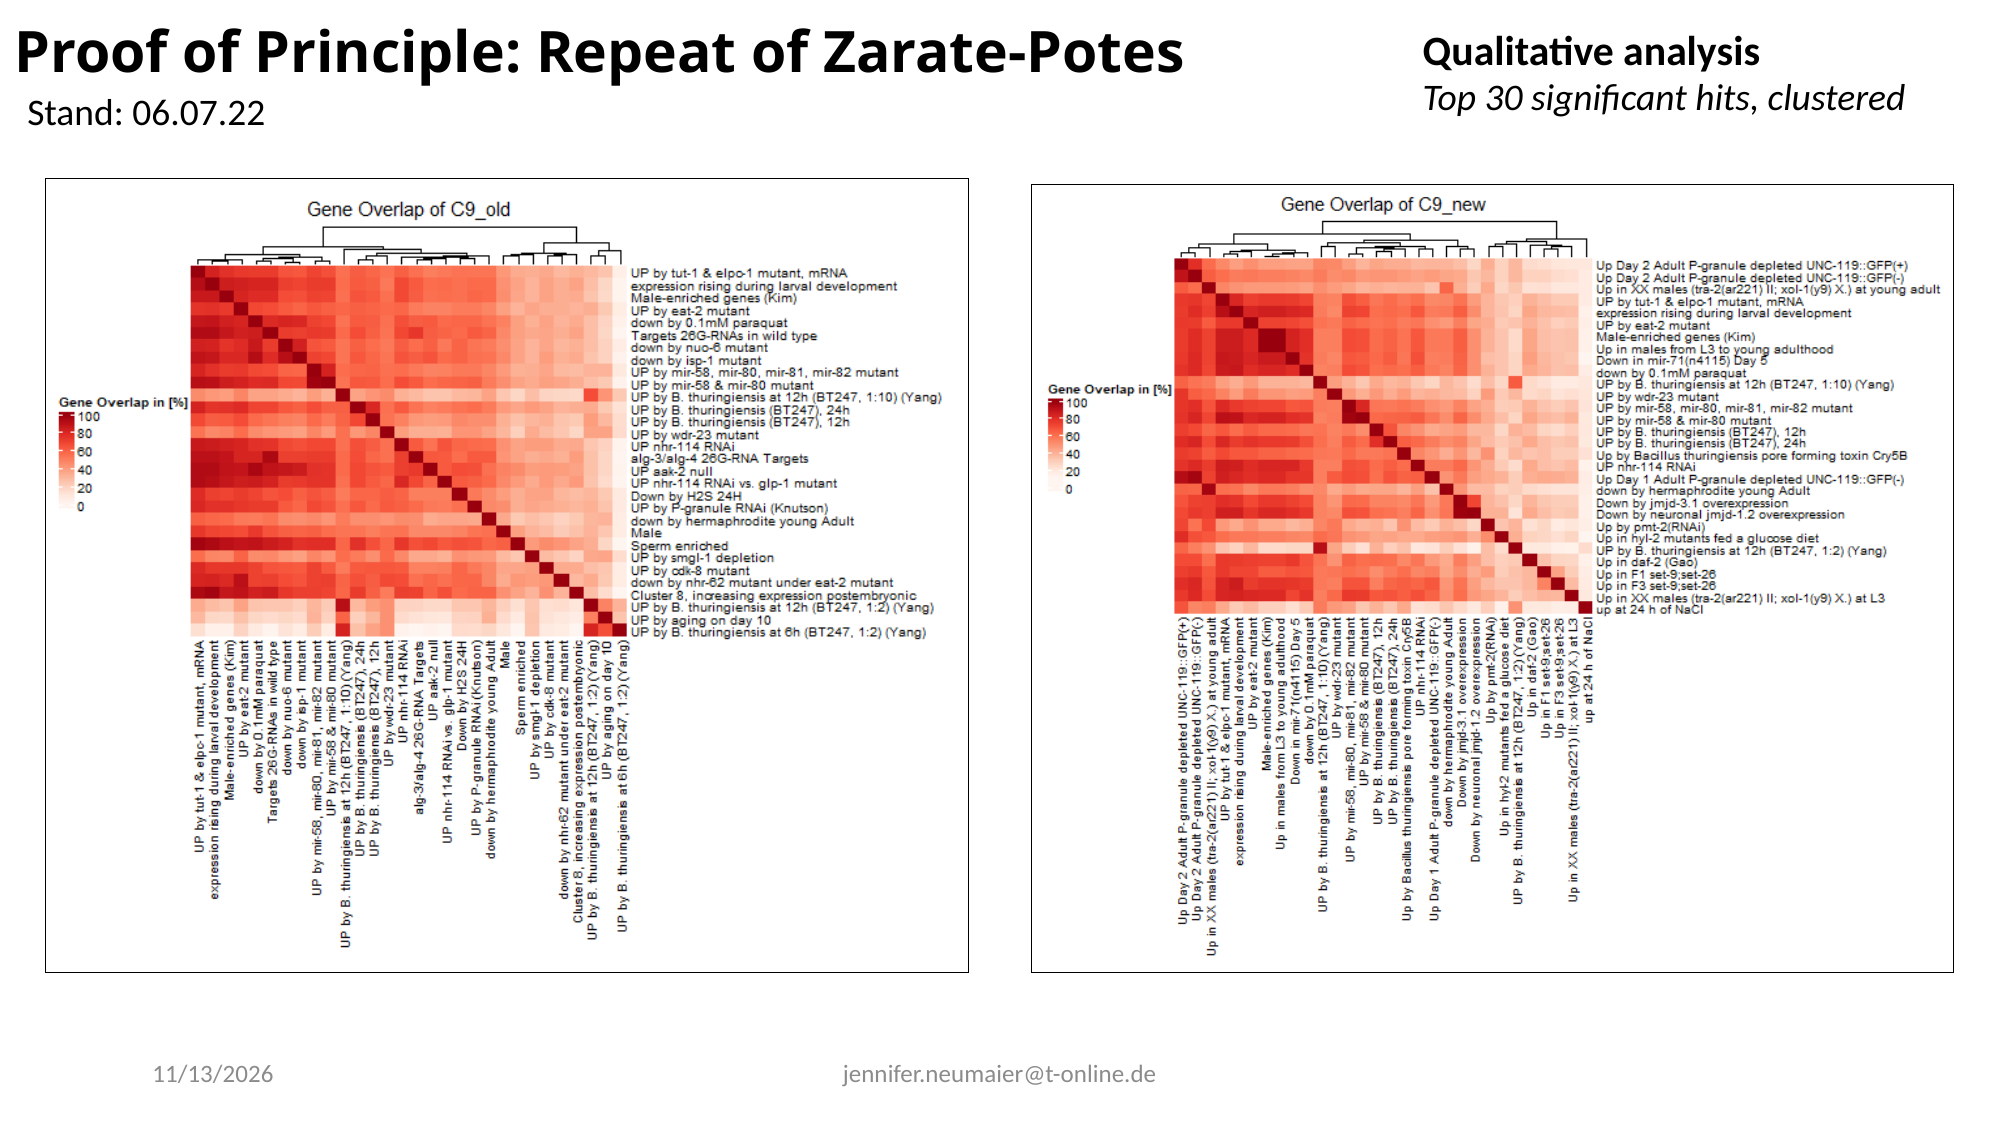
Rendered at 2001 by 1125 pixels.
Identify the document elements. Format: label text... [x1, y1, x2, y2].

text_box Qualitative analysis Top 30 significant hits, clustered [1407, 15, 1988, 126]
picture [44, 178, 969, 973]
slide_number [137, 1042, 588, 1103]
text_box Proof of Principle: Repeat of Zarate-Potes [0, 15, 1200, 103]
footer jennifer.neumaier@t-online.de [662, 1042, 1338, 1103]
text_box Stand: 06.07.22 [12, 80, 404, 141]
picture [1031, 184, 1954, 973]
